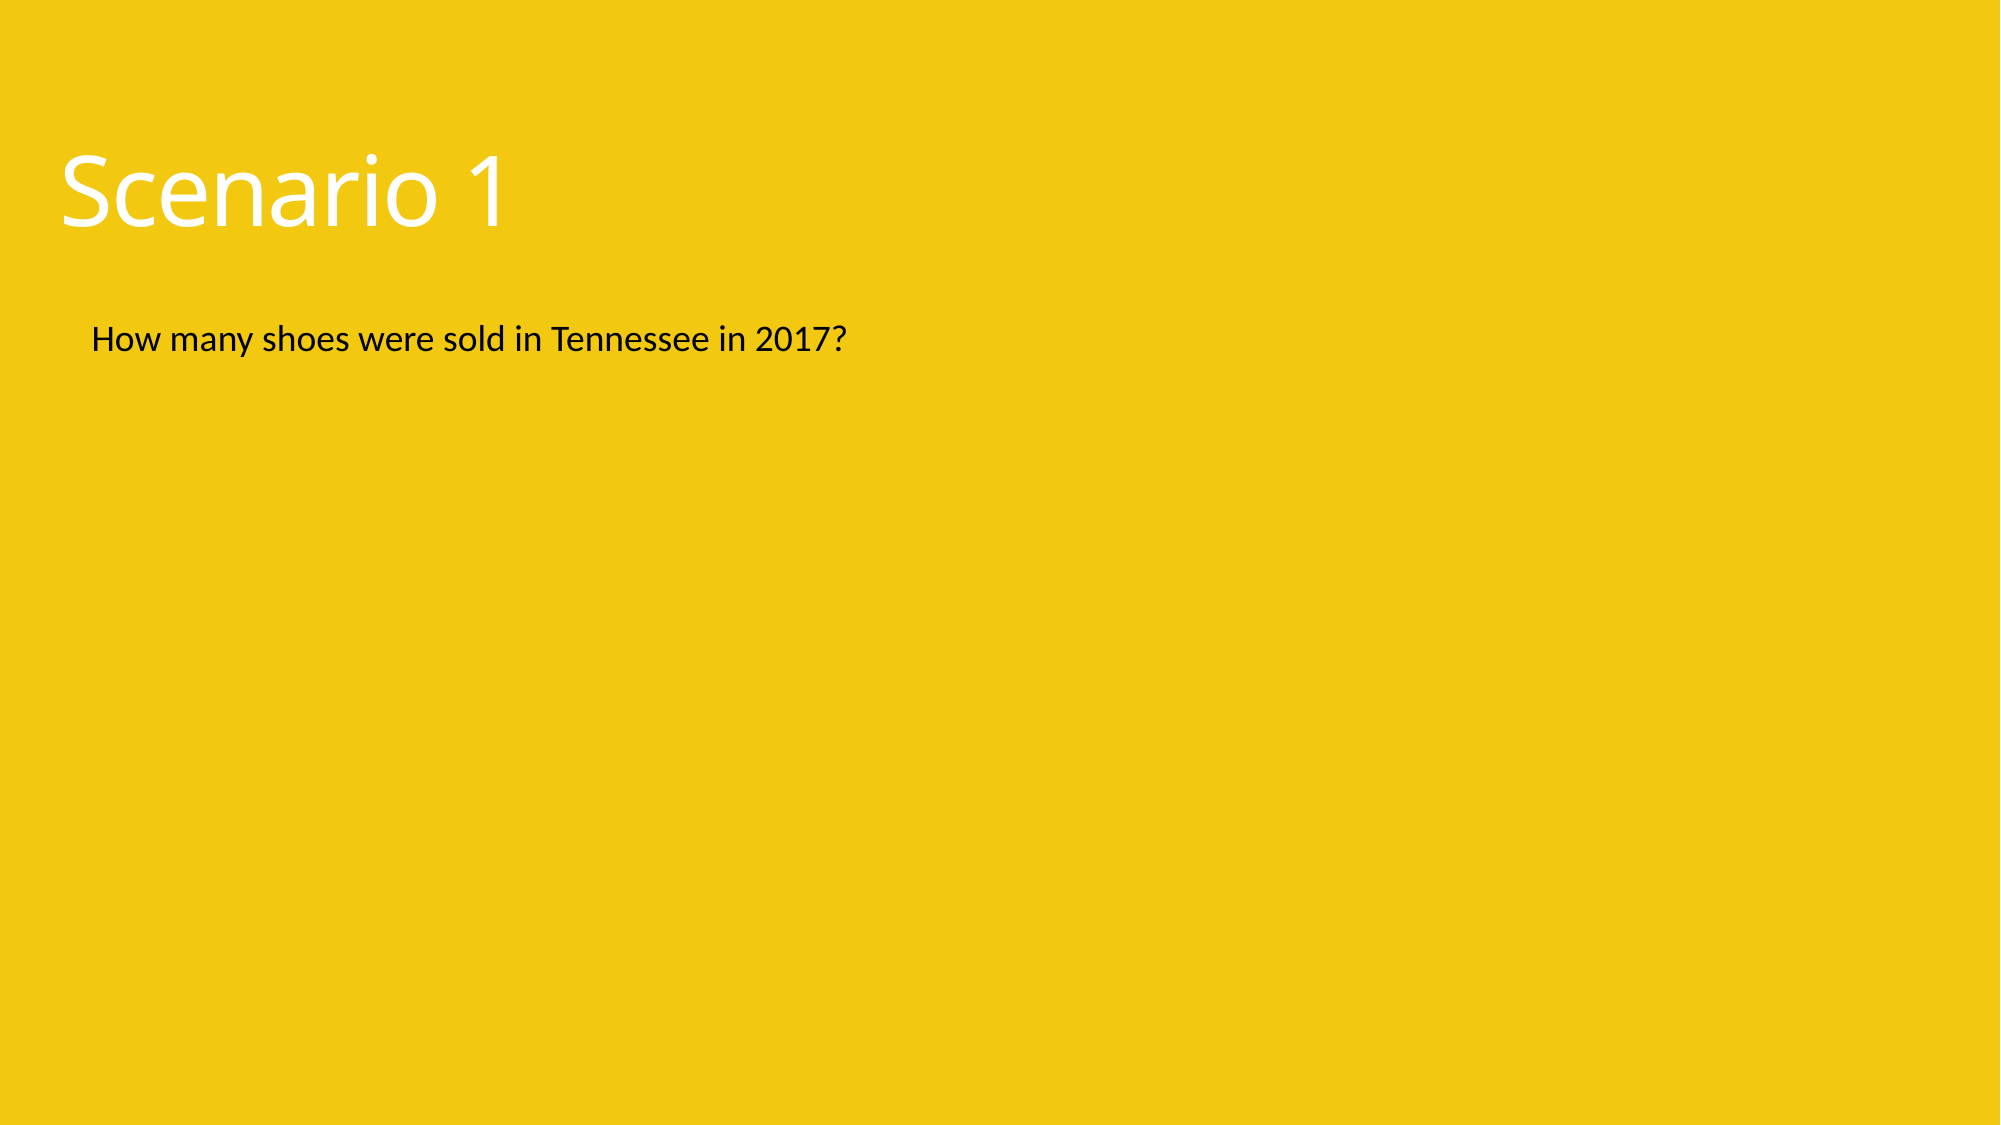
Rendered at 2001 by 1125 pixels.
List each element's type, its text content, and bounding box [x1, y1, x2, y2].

text_box How many shoes were sold in Tennessee in 2017? [76, 306, 1808, 366]
text_box Scenario 1 [35, 127, 1948, 275]
